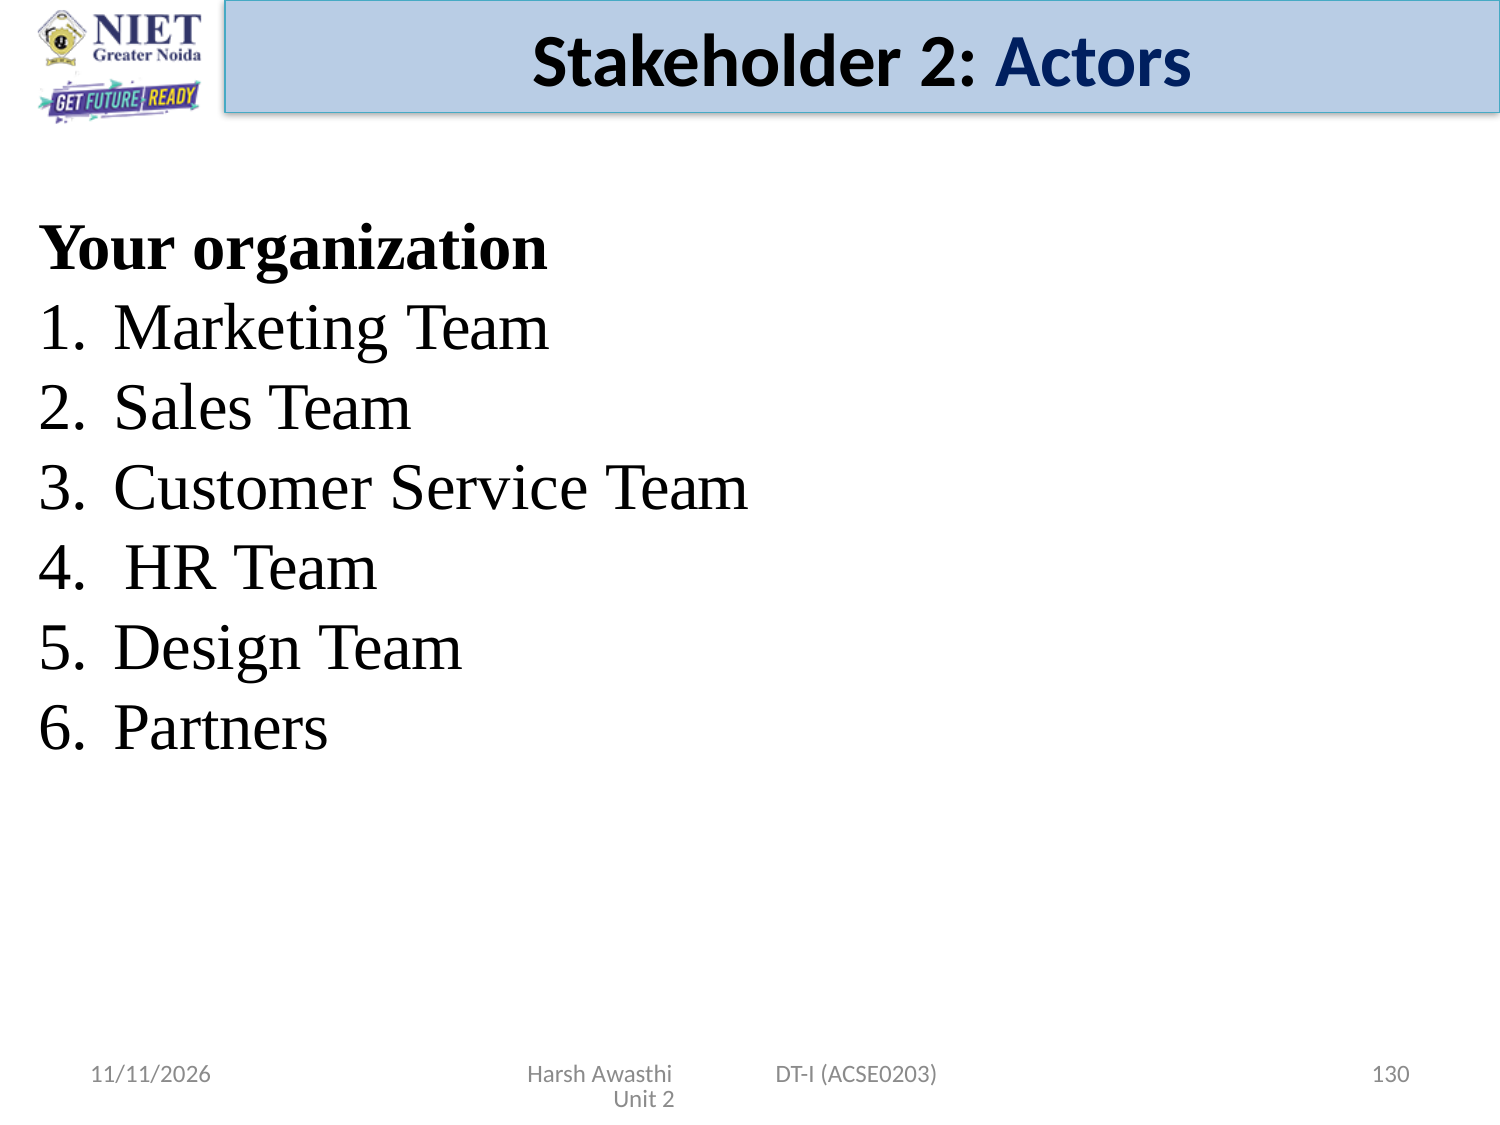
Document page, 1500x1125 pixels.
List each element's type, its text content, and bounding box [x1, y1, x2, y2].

text_box Your organization Marketing Team Sales Team Customer Service Team HR Team Design Team Partners [38, 200, 1419, 763]
footer Harsh Awasthi DT-I (ACSE0203) Unit 2 [512, 1042, 988, 1103]
picture [0, 0, 238, 135]
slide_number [75, 1042, 425, 1103]
slide_number 130 [1074, 1042, 1425, 1103]
text_box Stakeholder 2: Actors [238, 0, 1500, 113]
